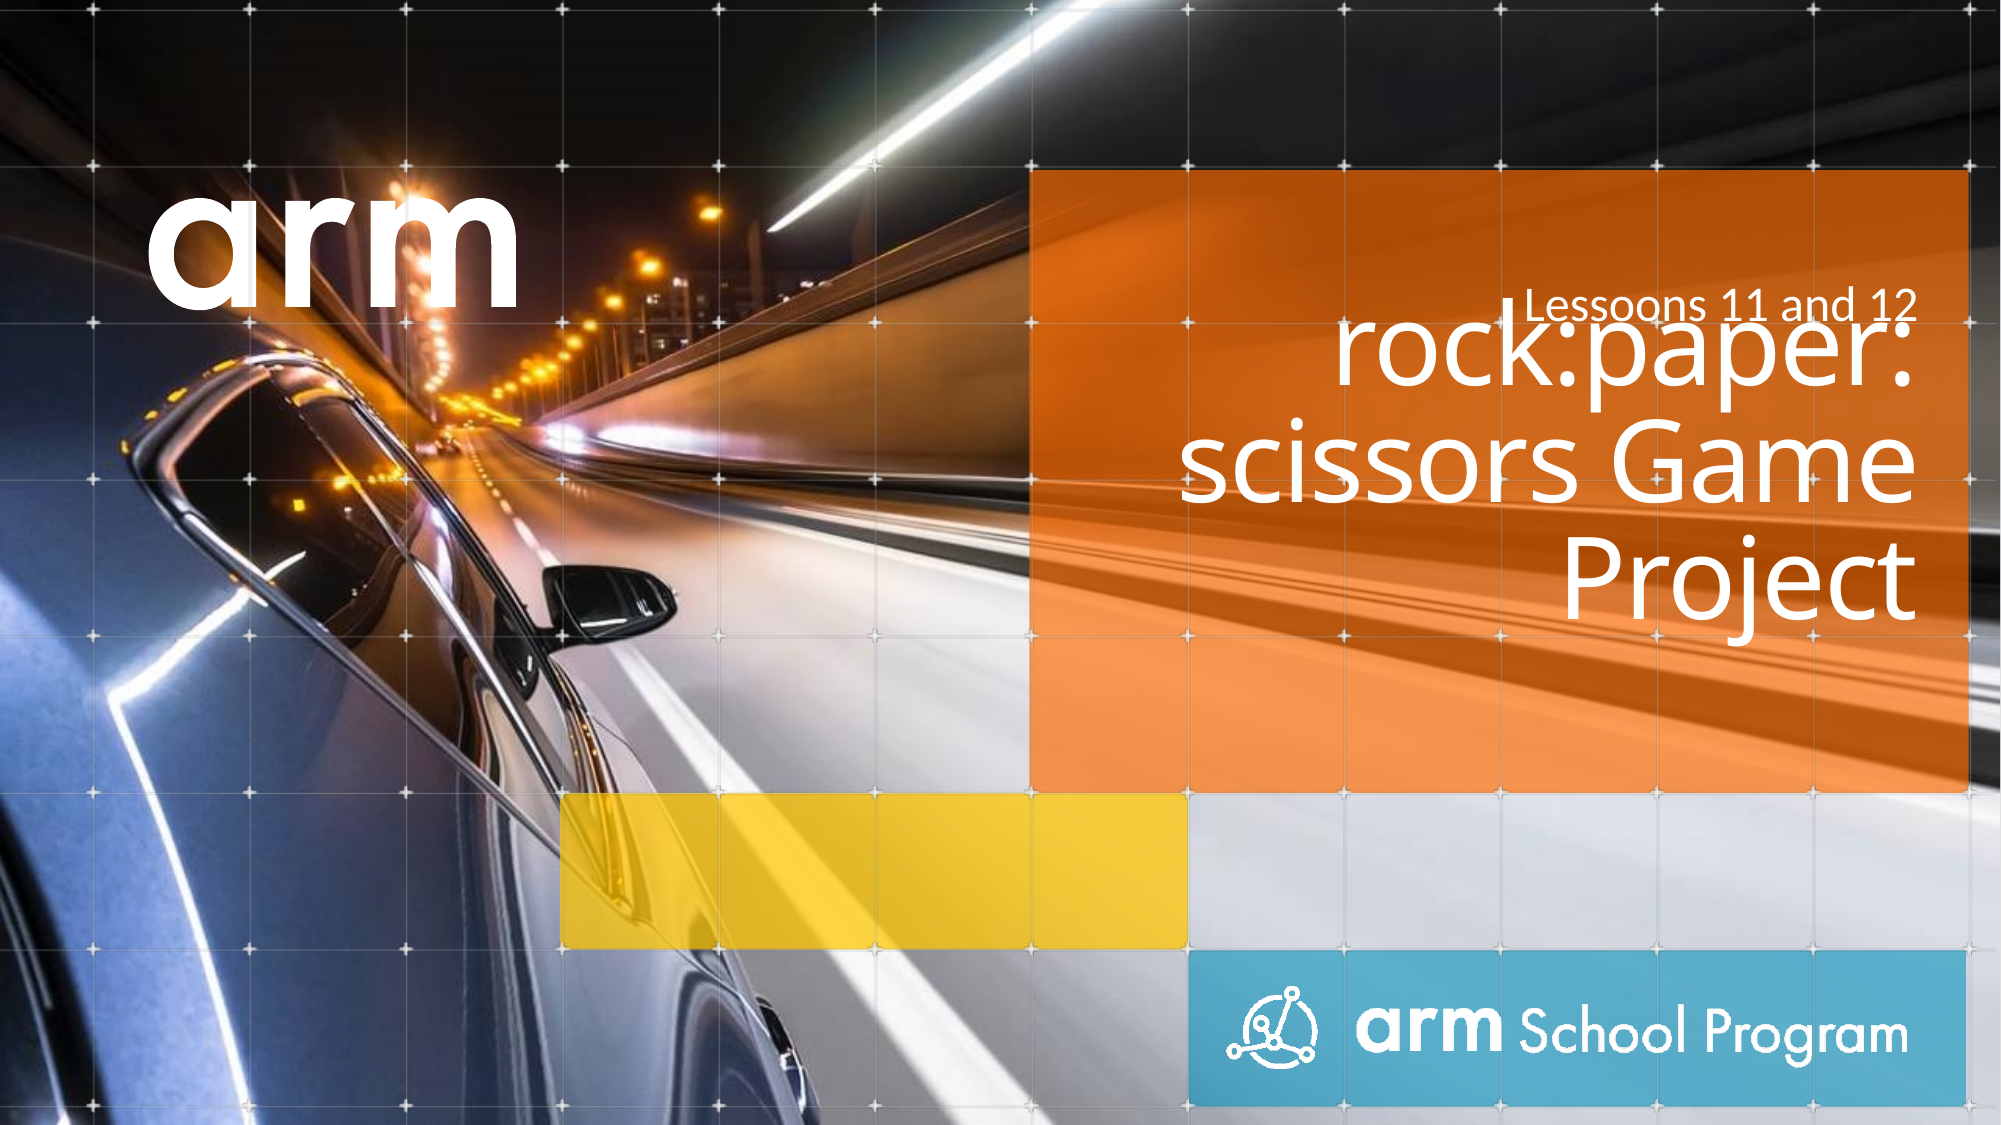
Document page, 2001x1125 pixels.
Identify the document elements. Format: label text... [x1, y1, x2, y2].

picture [0, 0, 2001, 1125]
list Lessoons 11 and 12 [1218, 271, 1919, 319]
title rock:paper: scissors Game Project [1050, 339, 1919, 595]
